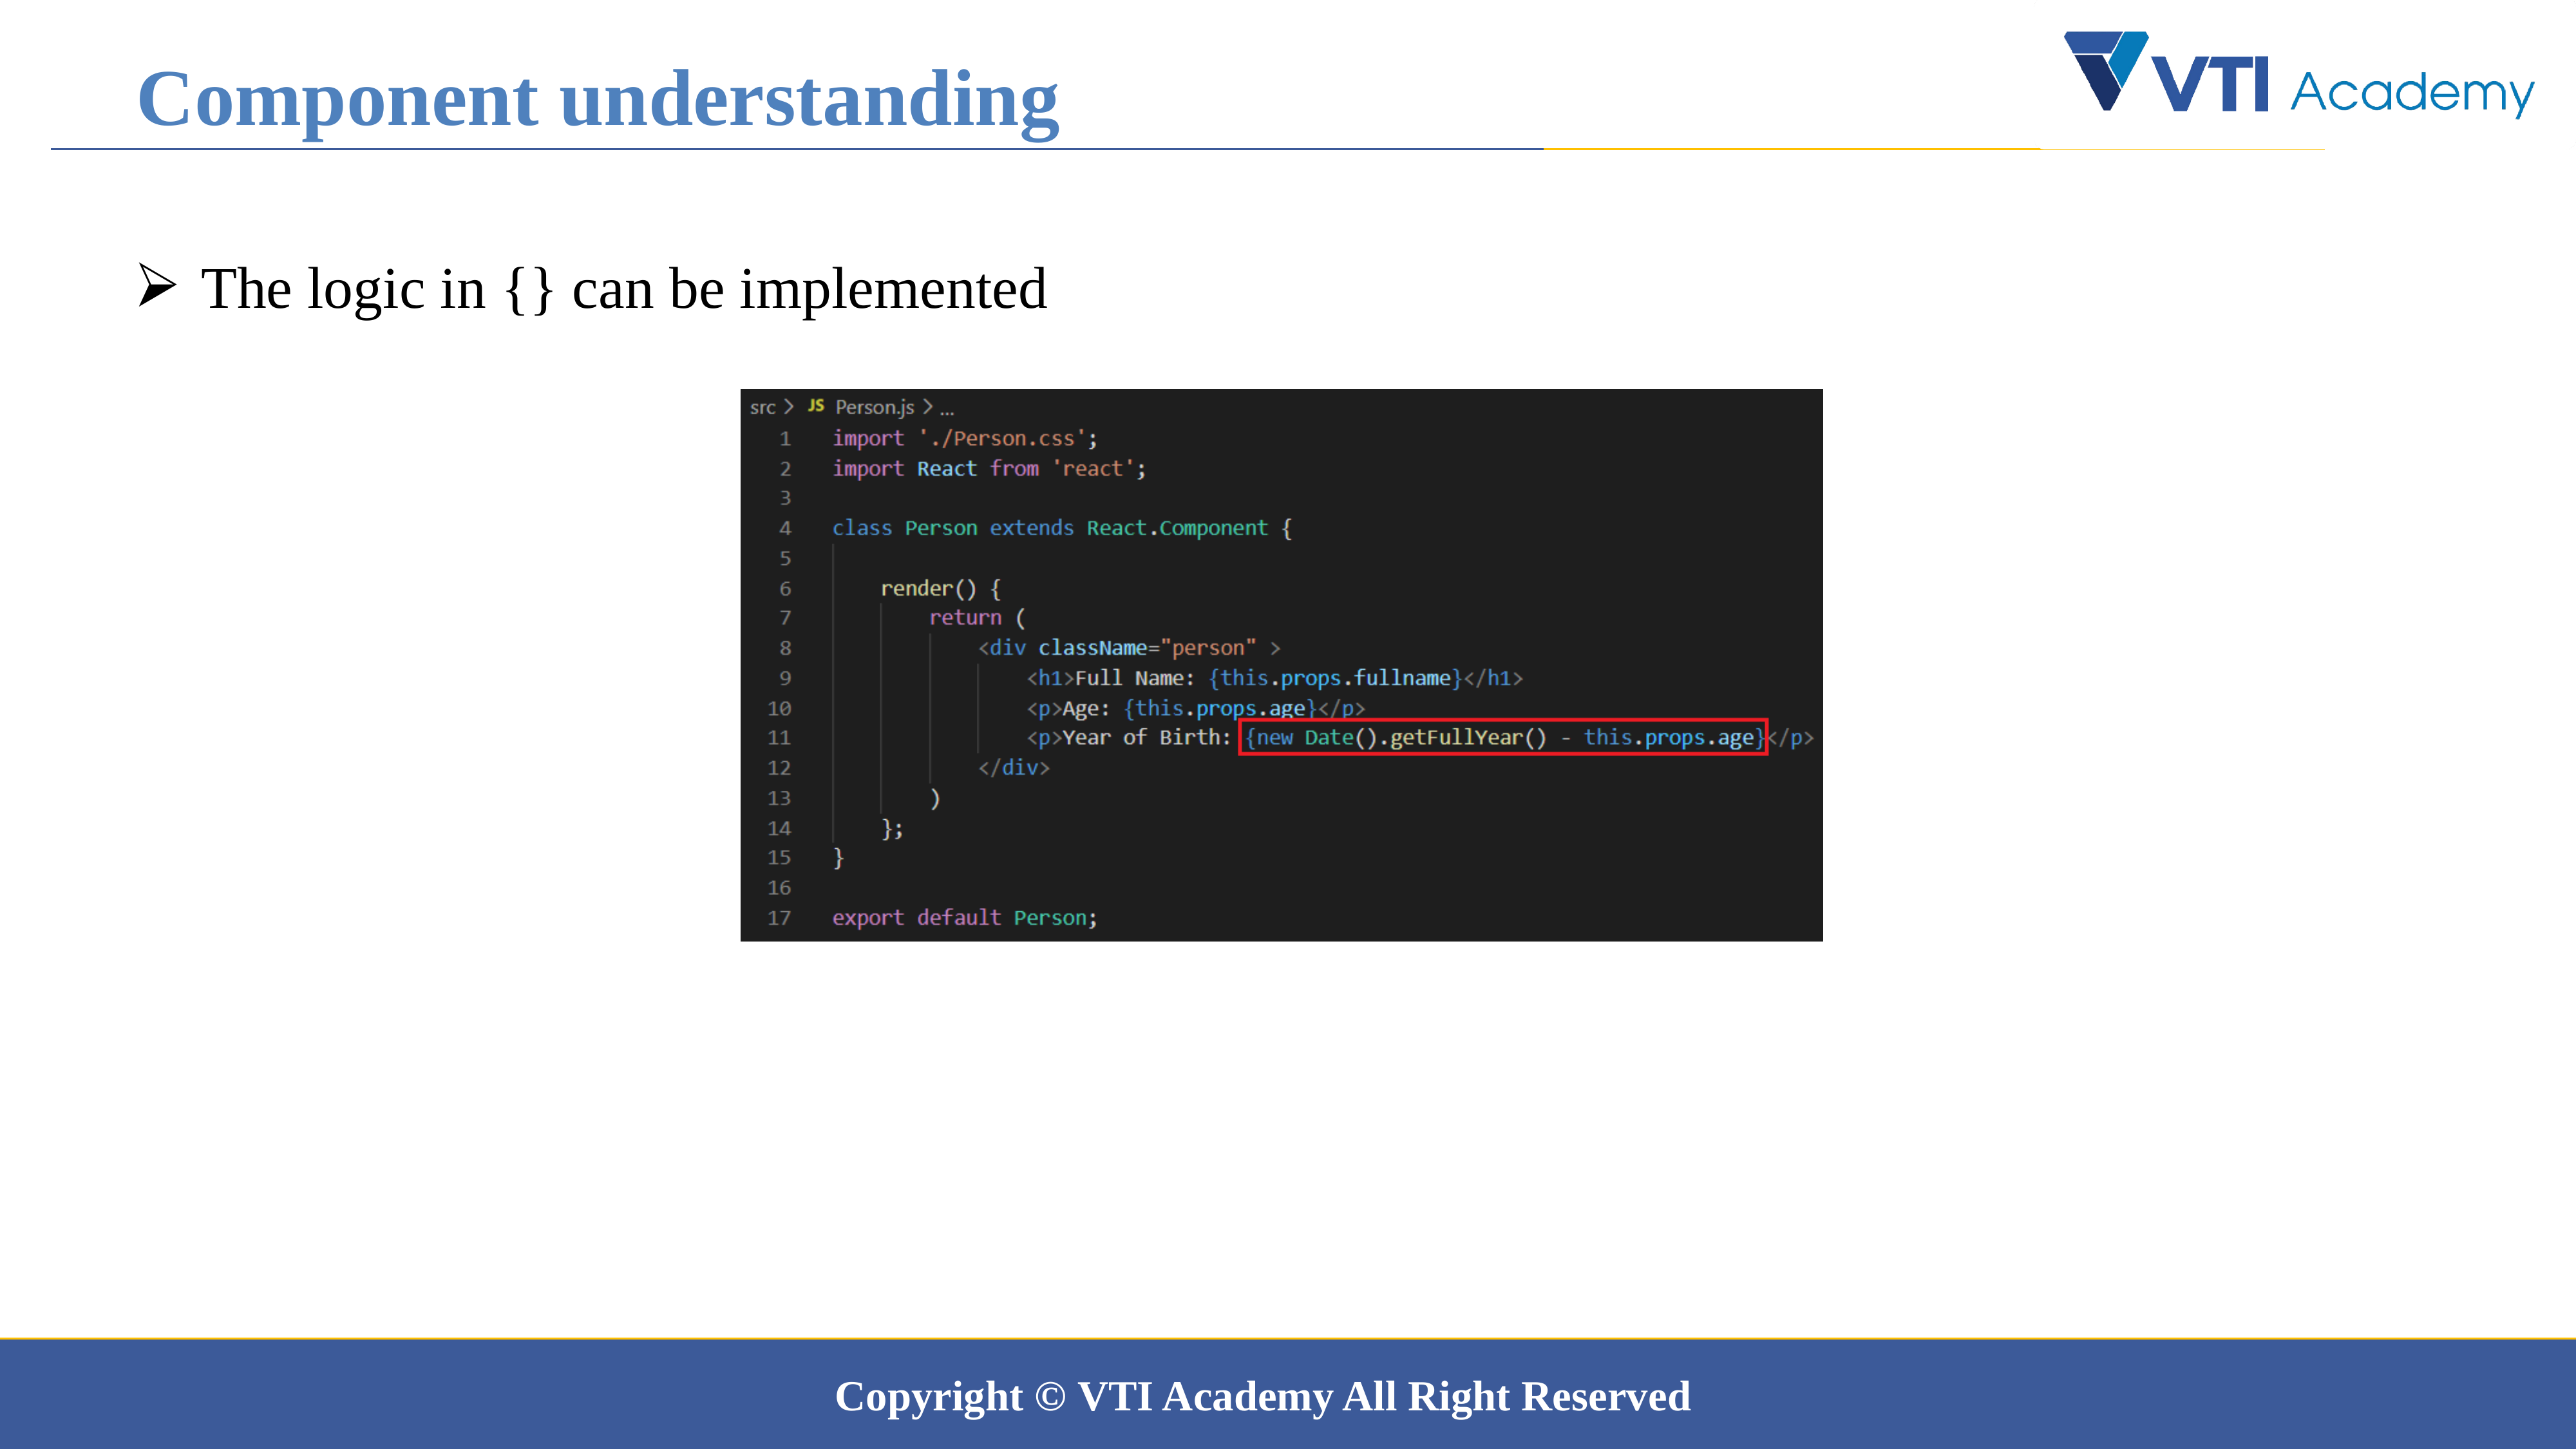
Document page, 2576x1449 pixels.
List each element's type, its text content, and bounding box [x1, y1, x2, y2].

picture [2034, 0, 2576, 149]
text_box Component understanding [126, 60, 1774, 126]
text_box The logic in {} can be implemented [126, 244, 1122, 368]
picture [741, 389, 1824, 942]
